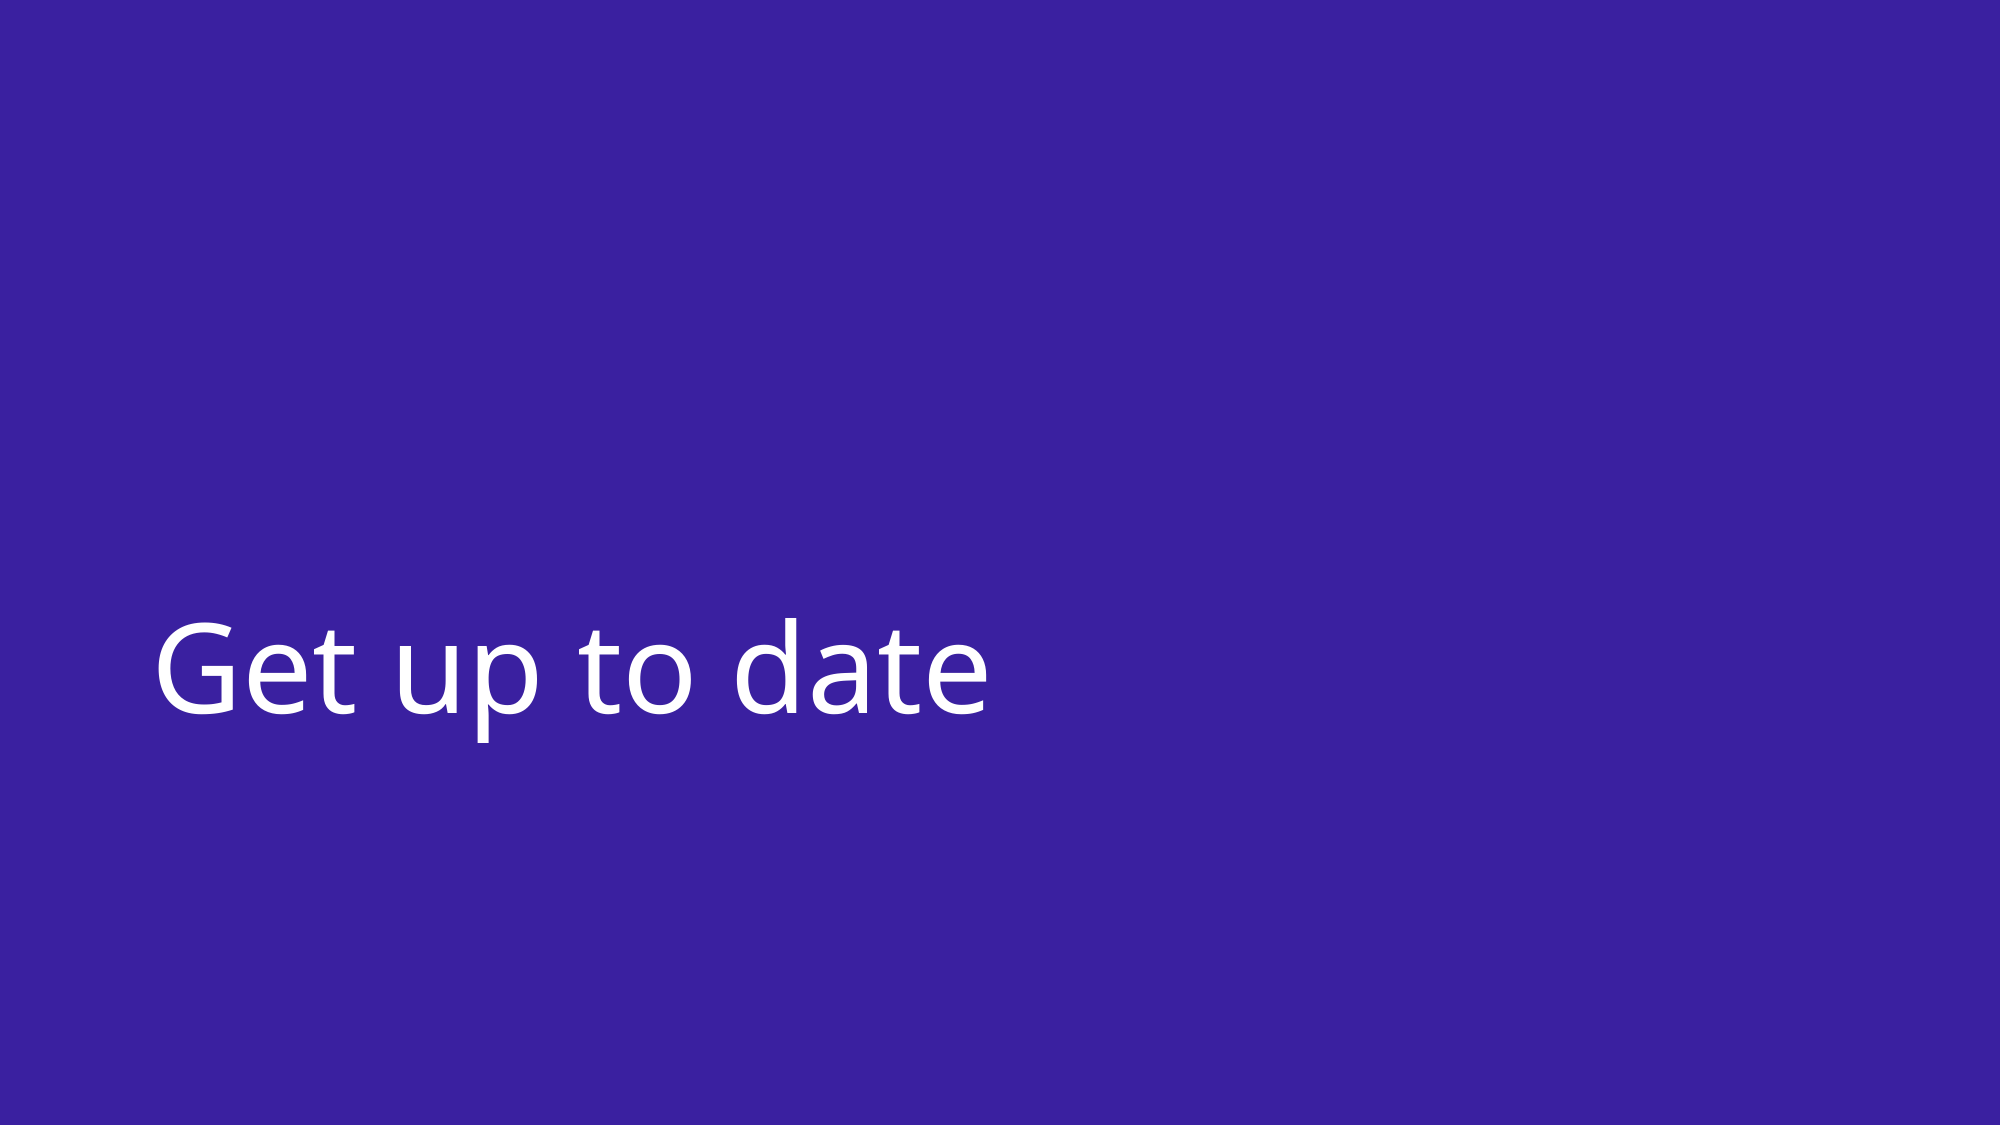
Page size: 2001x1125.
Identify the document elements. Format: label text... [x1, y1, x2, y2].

title Get up to date [136, 280, 1862, 749]
